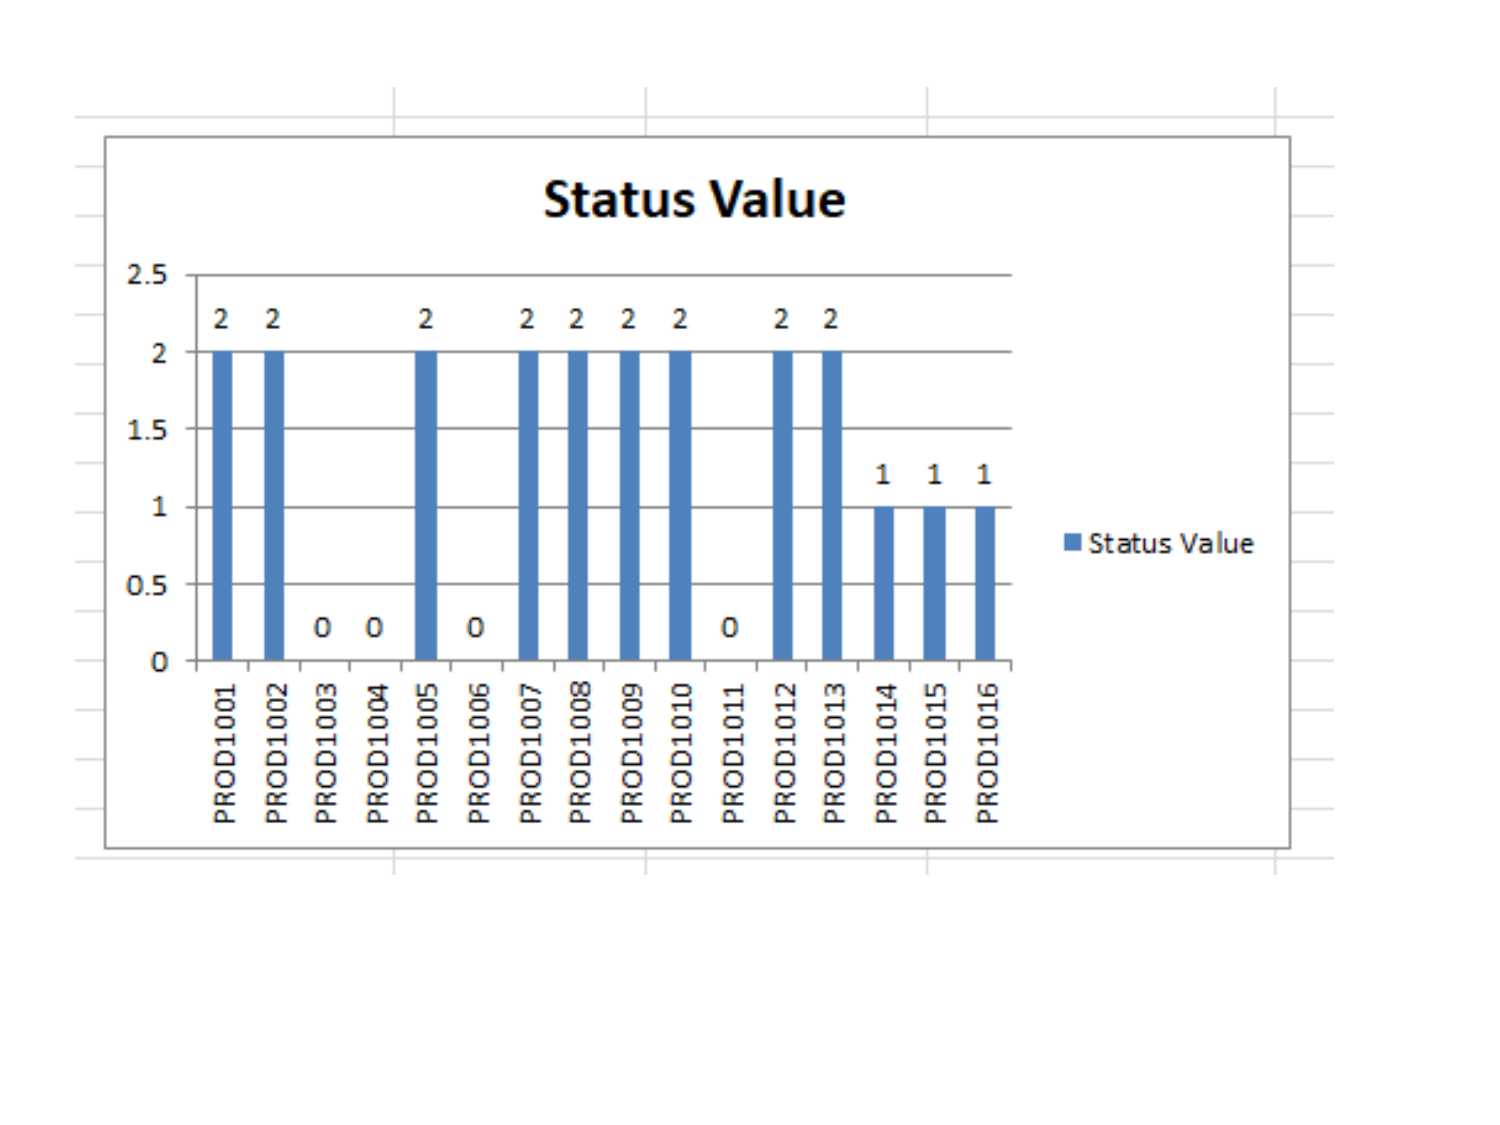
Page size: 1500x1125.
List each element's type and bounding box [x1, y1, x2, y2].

picture [74, 87, 1335, 876]
